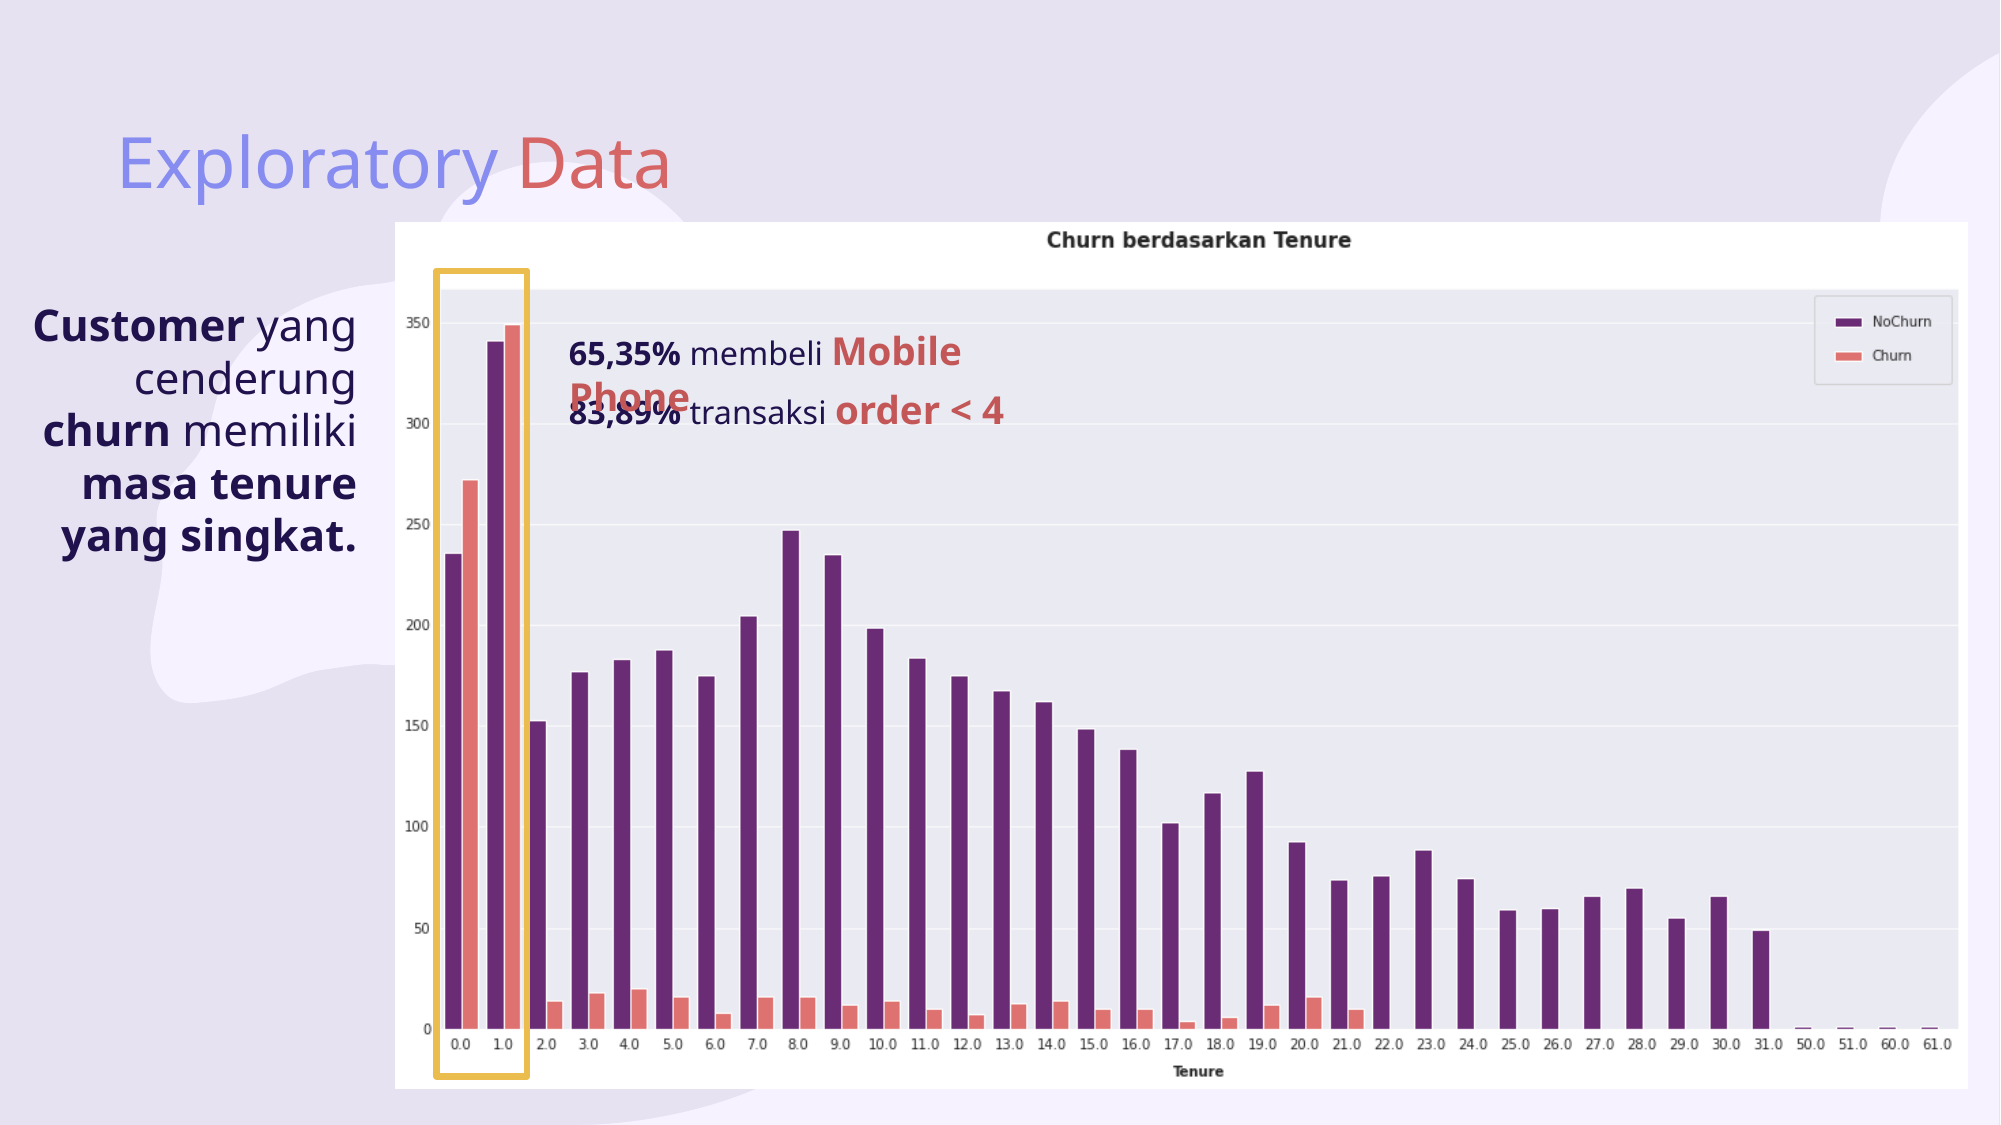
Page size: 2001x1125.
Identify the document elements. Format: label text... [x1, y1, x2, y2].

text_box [553, 311, 1067, 449]
text_box Exploratory Data [96, 97, 1932, 223]
picture [394, 222, 1968, 1090]
text_box Customer yang cenderung churn memiliki masa tenure yang singkat. [16, 283, 373, 576]
